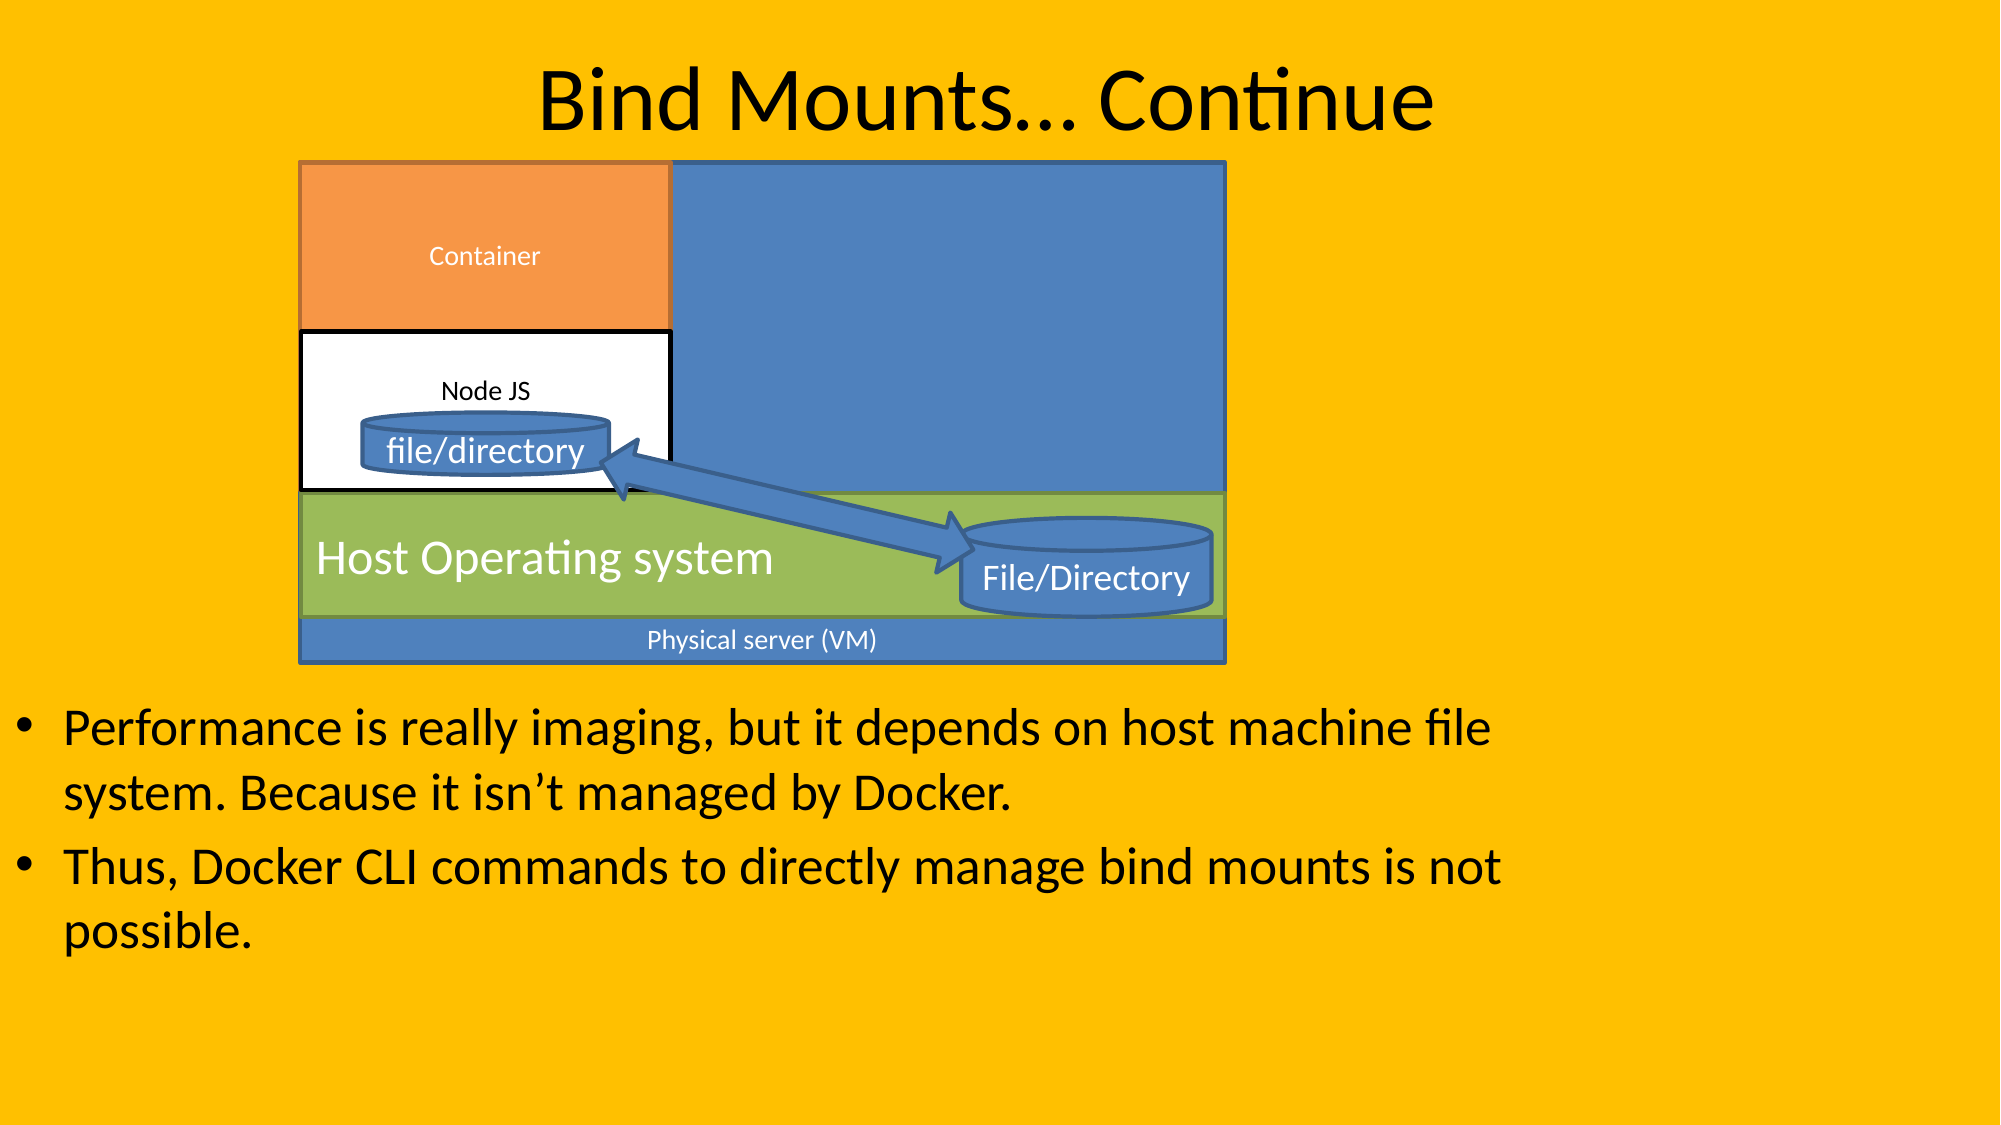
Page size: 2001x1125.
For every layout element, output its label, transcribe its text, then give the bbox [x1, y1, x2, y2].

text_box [299, 162, 1226, 663]
title Bind Mounts… Continue [87, 0, 1888, 188]
list Performance is really imaging, but it depends on host machine file system. Because it isn’t managed by Docker. Thus, Docker CLI commands to directly manage bind mounts is not possible. [0, 162, 1525, 975]
